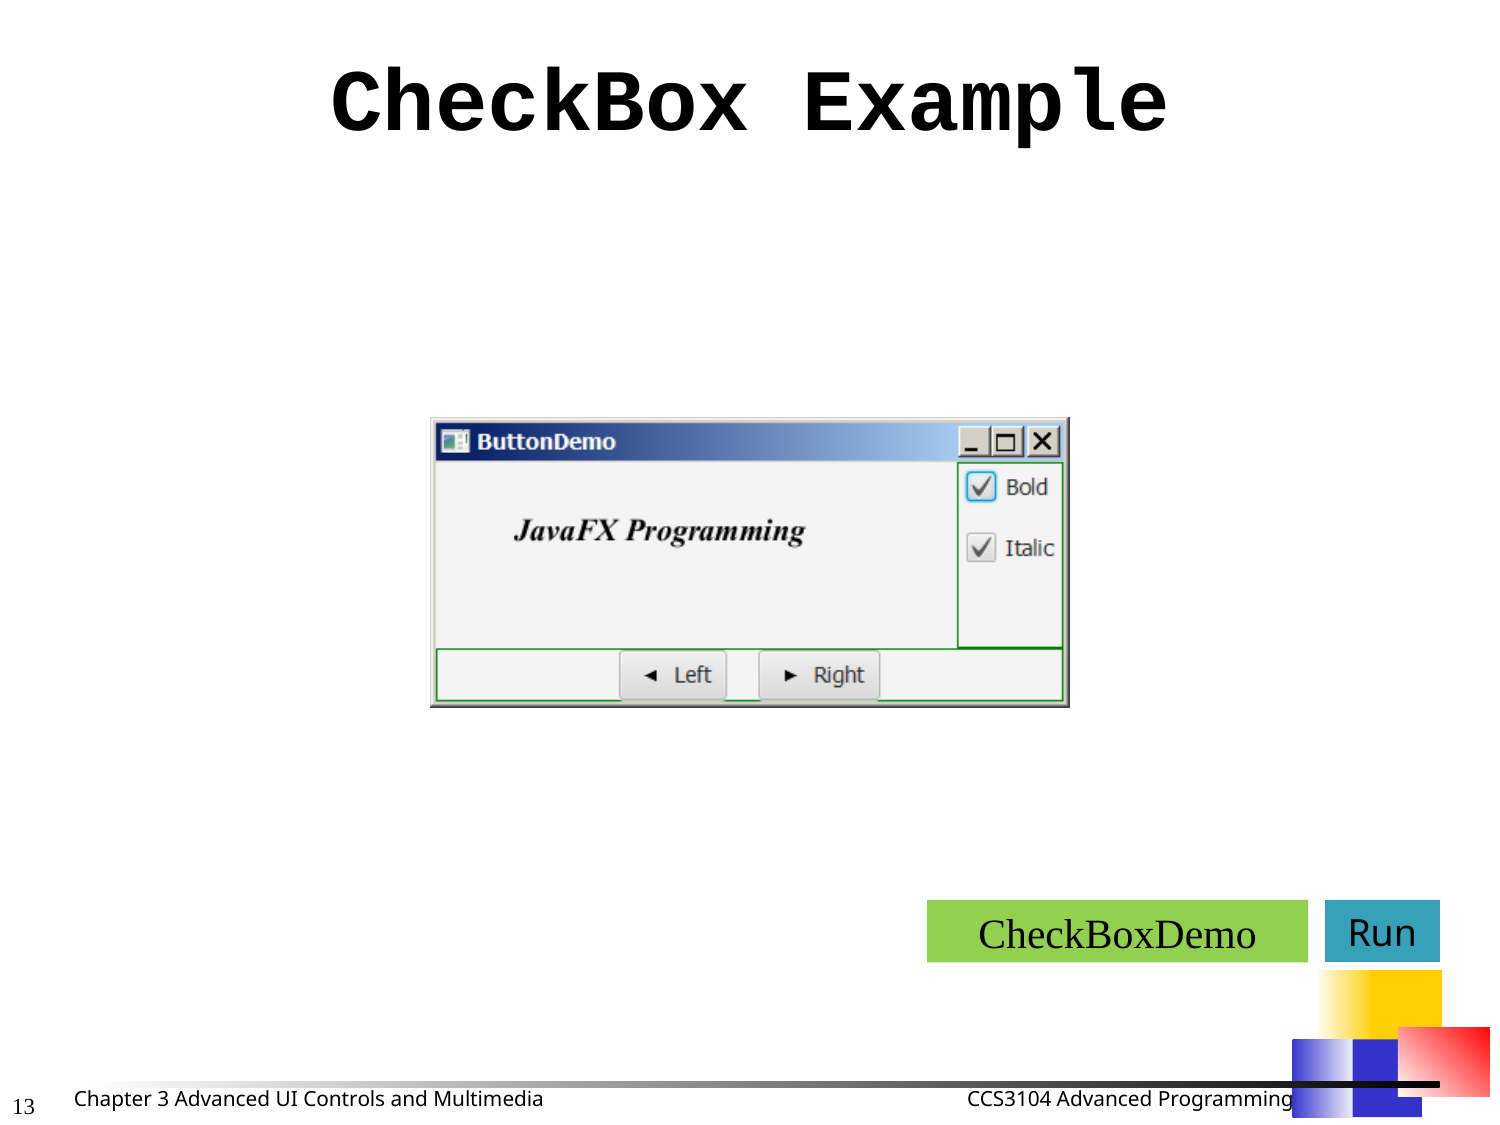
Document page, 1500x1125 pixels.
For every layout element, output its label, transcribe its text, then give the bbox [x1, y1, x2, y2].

picture [430, 416, 1070, 708]
text_box CheckBoxDemo [927, 899, 1309, 963]
text_box Run [1324, 899, 1440, 963]
title CheckBox Example [112, 37, 1388, 113]
